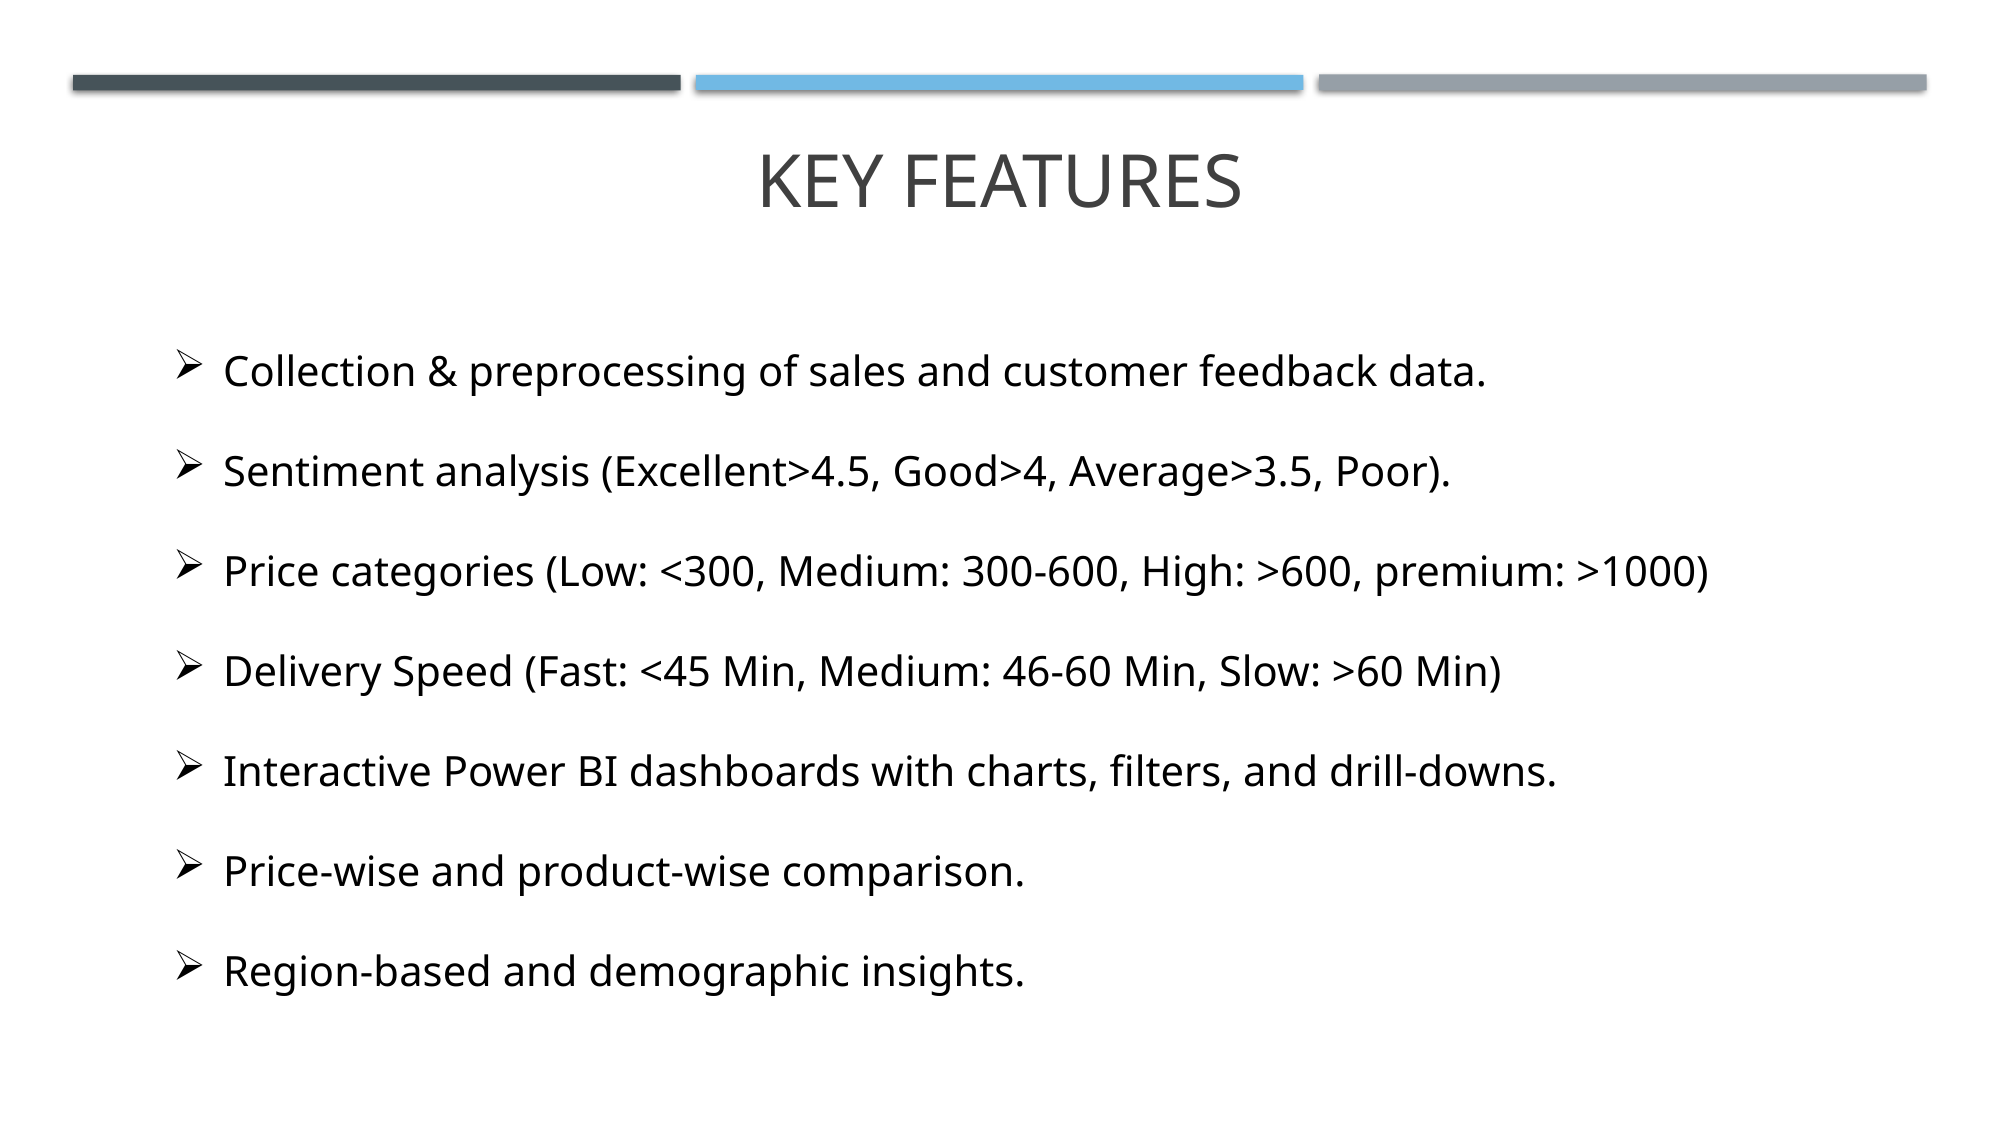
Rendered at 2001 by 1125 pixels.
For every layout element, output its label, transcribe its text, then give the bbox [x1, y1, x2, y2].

title Key Features [95, 125, 1905, 230]
list Collection & preprocessing of sales and customer feedback data. Sentiment analysis (Excellent>4.5, Good>4, Average>3.5, Poor). Price categories (Low: <300, Medium: 300-600, High: >600, premium: >1000) Delivery Speed (Fast: <45 Min, Medium: 46-60 Min, Slow: >60 Min) Interactive Power BI dashboards with charts, filters, and drill-downs. Price-wise and product-wise comparison. Region-based and demographic insights. [158, 287, 1842, 1003]
